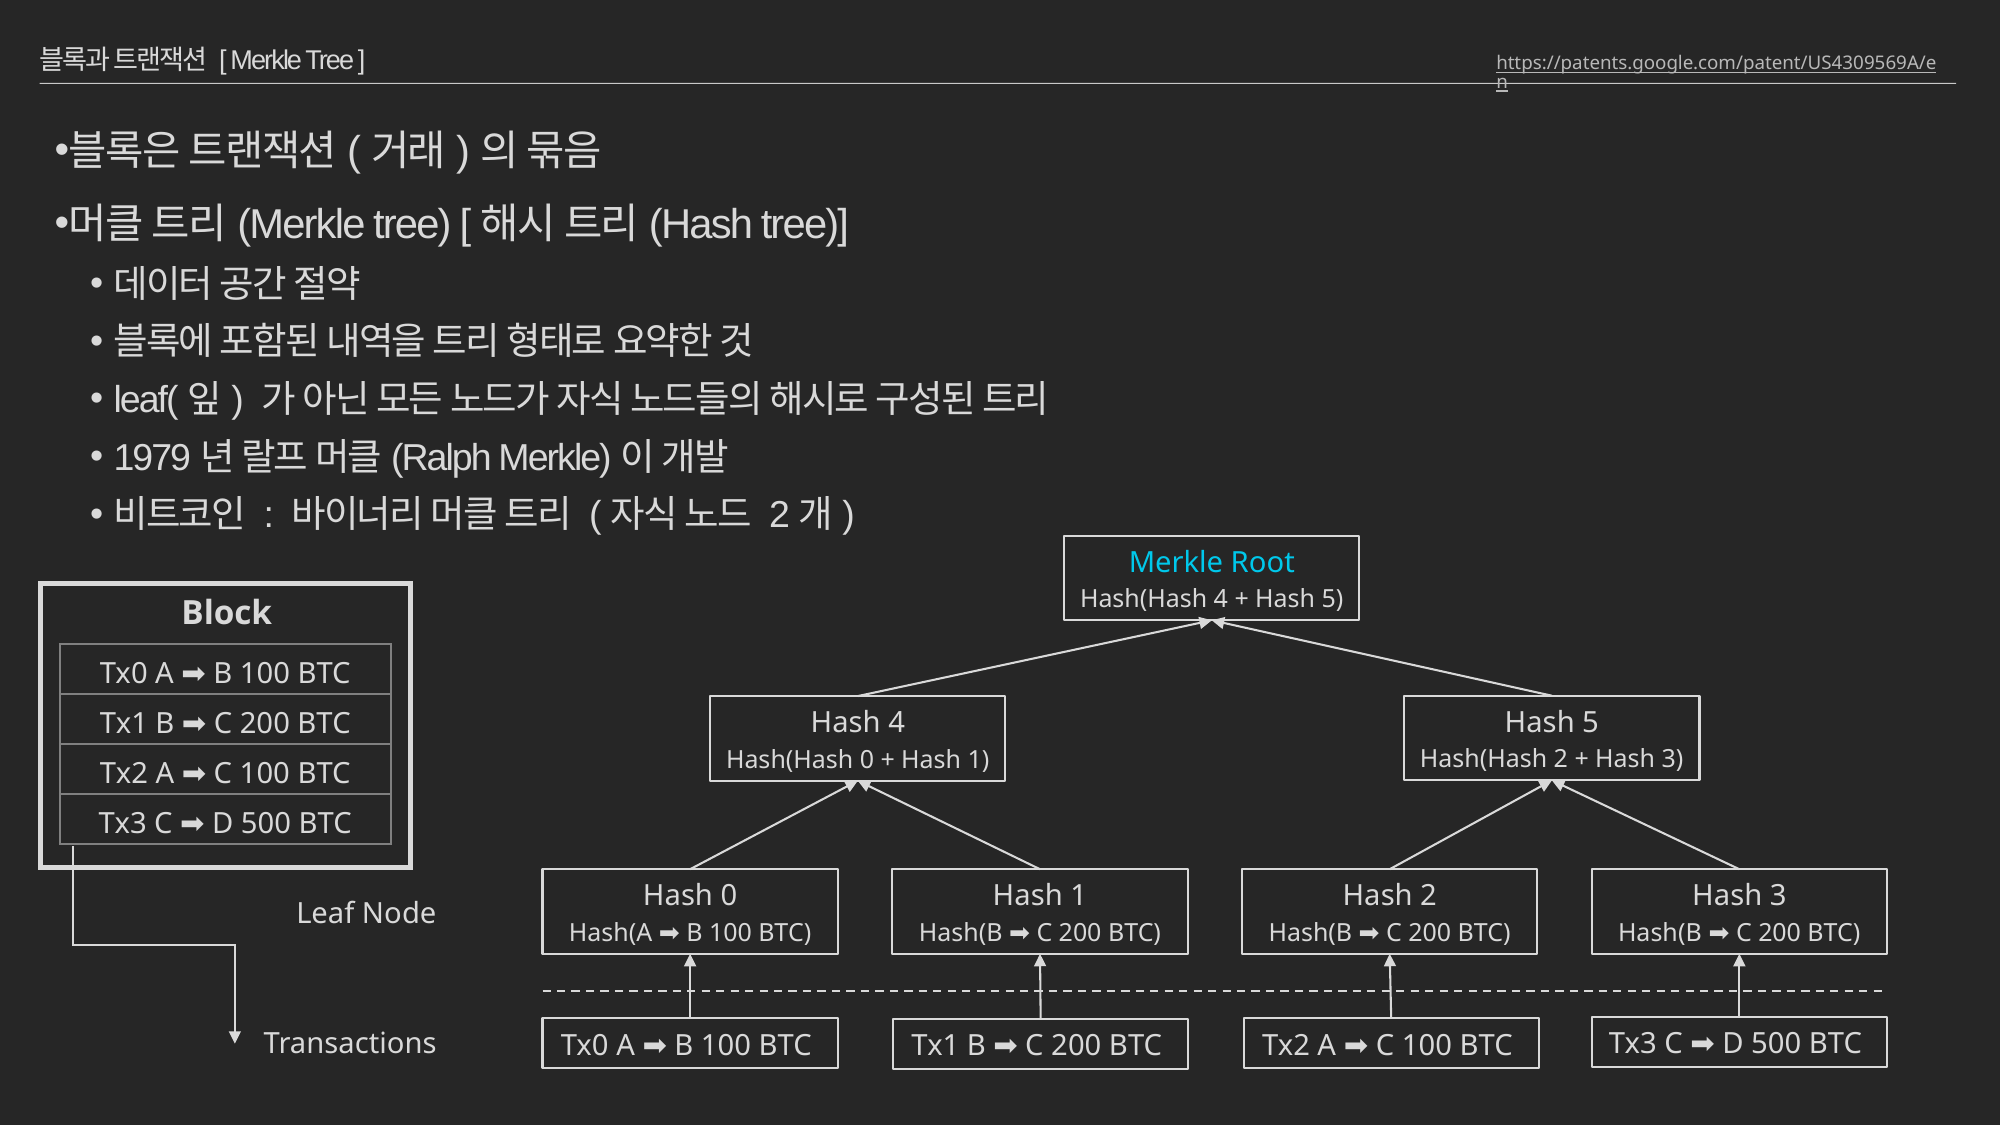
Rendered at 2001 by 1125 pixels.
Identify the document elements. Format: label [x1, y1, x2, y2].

table_header [61, 645, 390, 693]
table_cell [61, 795, 390, 843]
text_box [542, 955, 1888, 1069]
table_cell [61, 745, 390, 793]
text_box [542, 535, 1887, 954]
text_box [1481, 43, 1958, 84]
text_box [281, 886, 452, 937]
text_box [39, 583, 498, 1068]
table_cell [61, 695, 390, 743]
list [39, 113, 1765, 563]
title [39, 31, 1961, 84]
